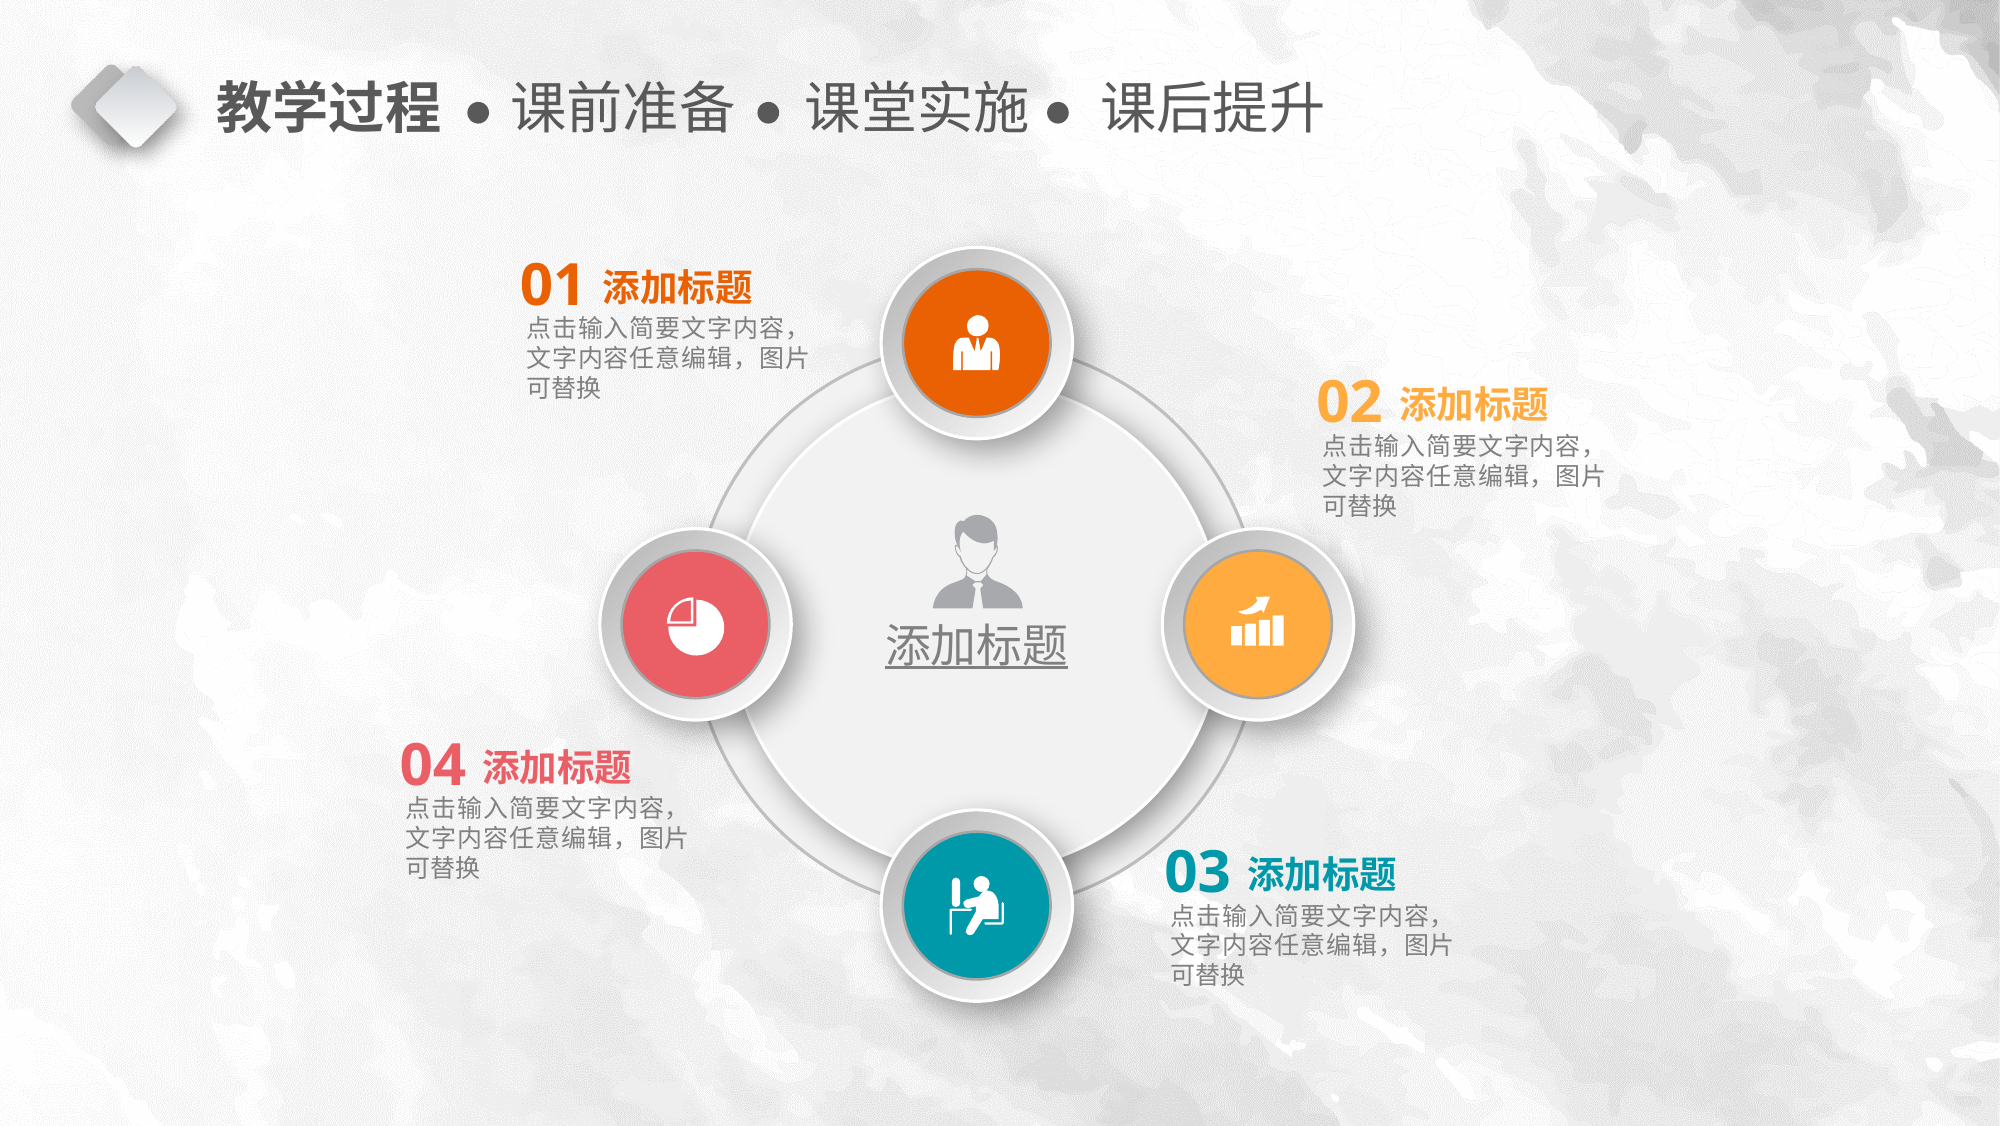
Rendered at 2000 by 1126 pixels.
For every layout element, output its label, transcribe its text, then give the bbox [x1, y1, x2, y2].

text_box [880, 809, 1073, 1002]
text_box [692, 342, 1261, 527]
text_box 课堂实施 [804, 72, 1048, 140]
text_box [692, 689, 1261, 911]
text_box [599, 528, 792, 721]
text_box [755, 99, 782, 126]
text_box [772, 510, 1182, 681]
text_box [1162, 528, 1354, 721]
text_box [1045, 99, 1071, 126]
text_box 教学过程 [216, 72, 468, 140]
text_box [1277, 356, 1652, 529]
text_box [465, 99, 492, 126]
text_box 课前准备 [510, 72, 758, 140]
picture [0, 0, 2000, 1126]
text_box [880, 247, 1073, 439]
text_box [481, 239, 882, 412]
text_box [361, 719, 733, 892]
text_box 课后提升 [1100, 72, 1343, 140]
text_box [1125, 826, 1478, 1000]
